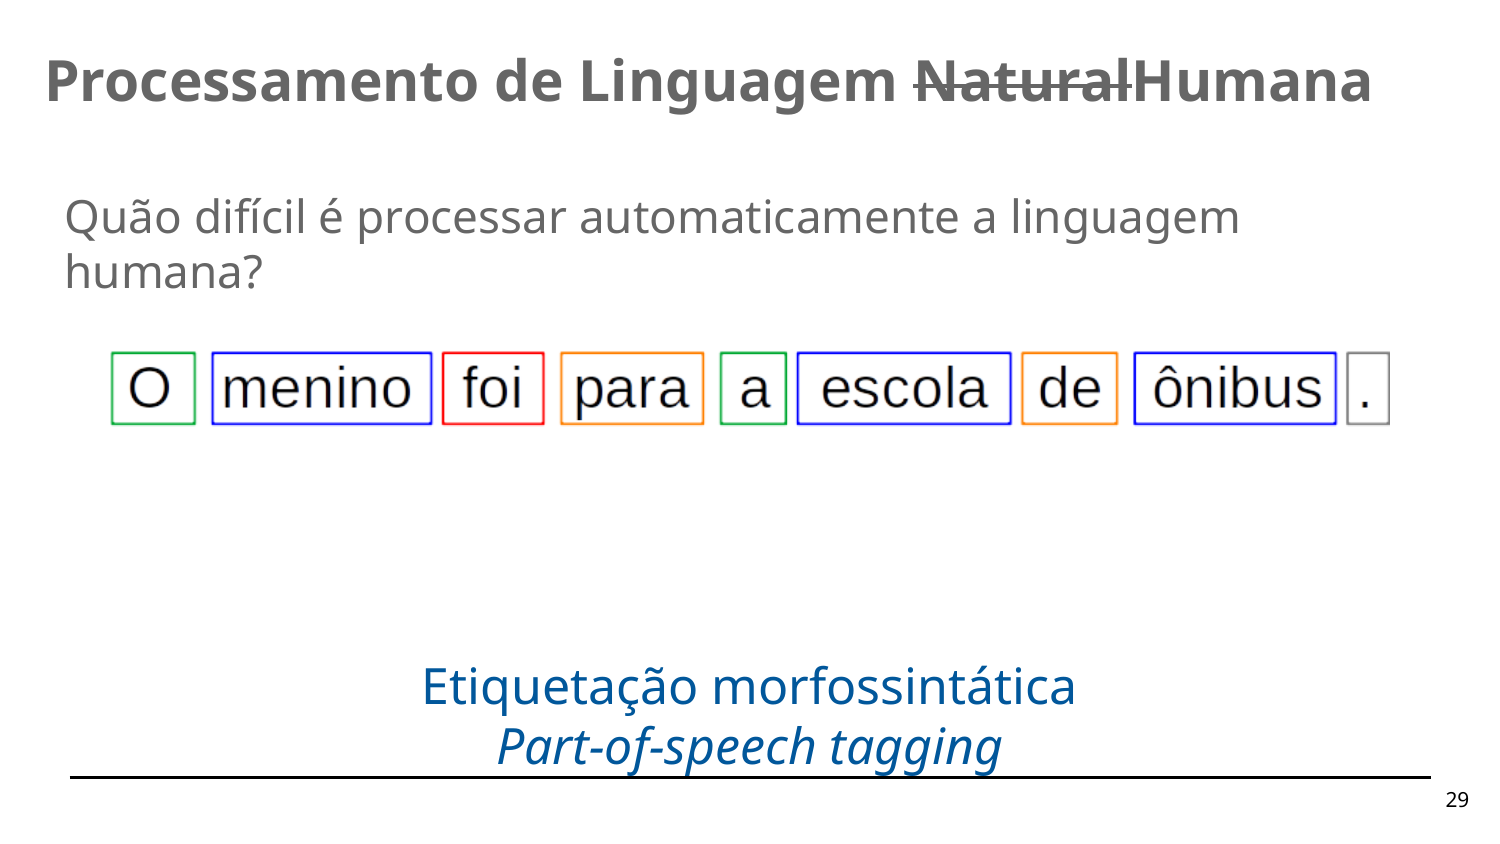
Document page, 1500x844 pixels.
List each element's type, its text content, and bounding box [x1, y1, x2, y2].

text_box Processamento de Linguagem NaturalHumana [29, 29, 1428, 135]
picture [110, 341, 1390, 427]
slide_number 29 [1394, 769, 1484, 834]
list Quão difícil é processar automaticamente a linguagem humana? [49, 172, 1432, 770]
text_box Etiquetação morfossintática Part-of-speech tagging [385, 639, 1115, 790]
